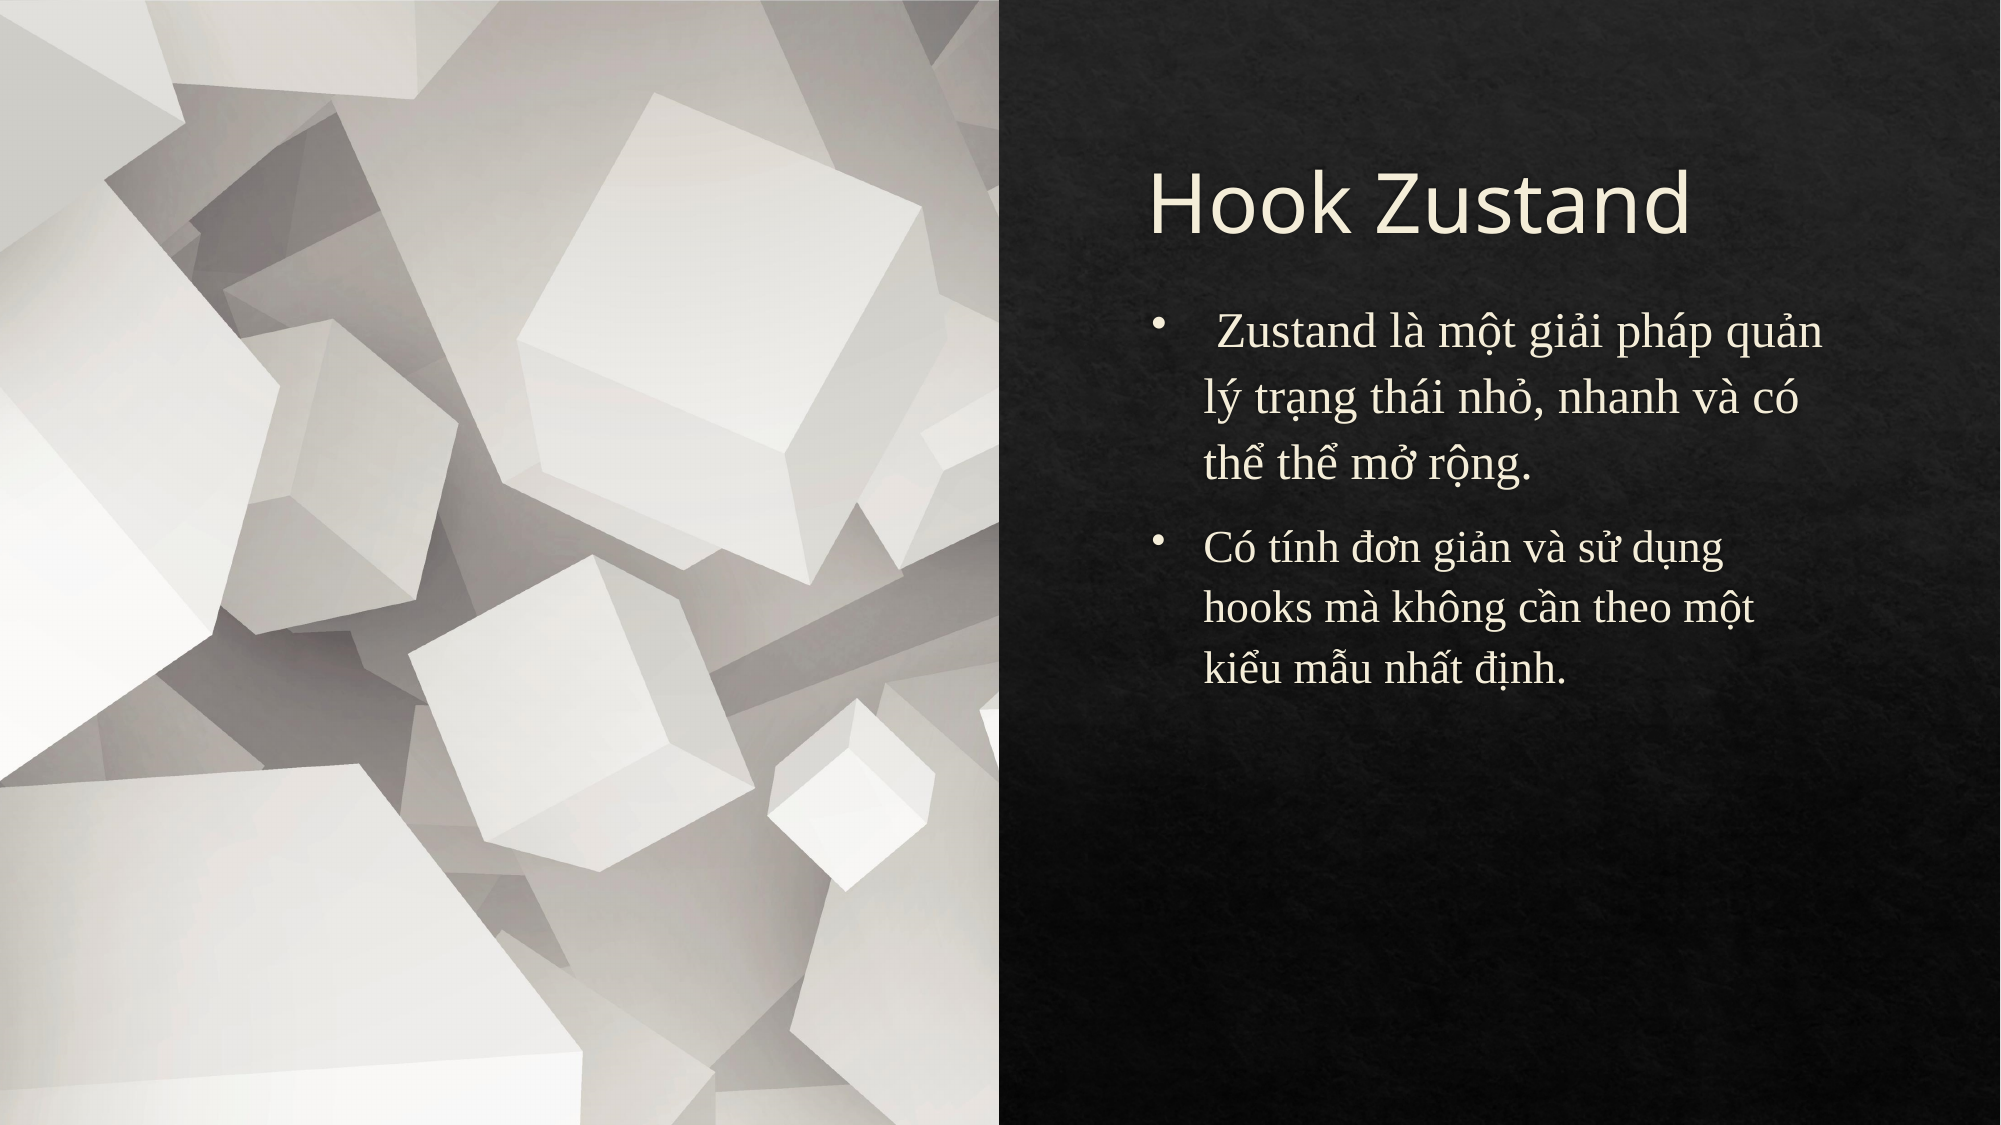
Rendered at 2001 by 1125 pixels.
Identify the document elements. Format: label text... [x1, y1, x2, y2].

title Hook Zustand [1131, 99, 1877, 260]
picture [0, 0, 999, 1125]
list Zustand là một giải pháp quản lý trạng thái nhỏ, nhanh và có thể thể mở rộng. Có tính đơn giản và sử dụng hooks mà không cần theo một kiểu mẫu nhất định. [1131, 284, 1855, 950]
